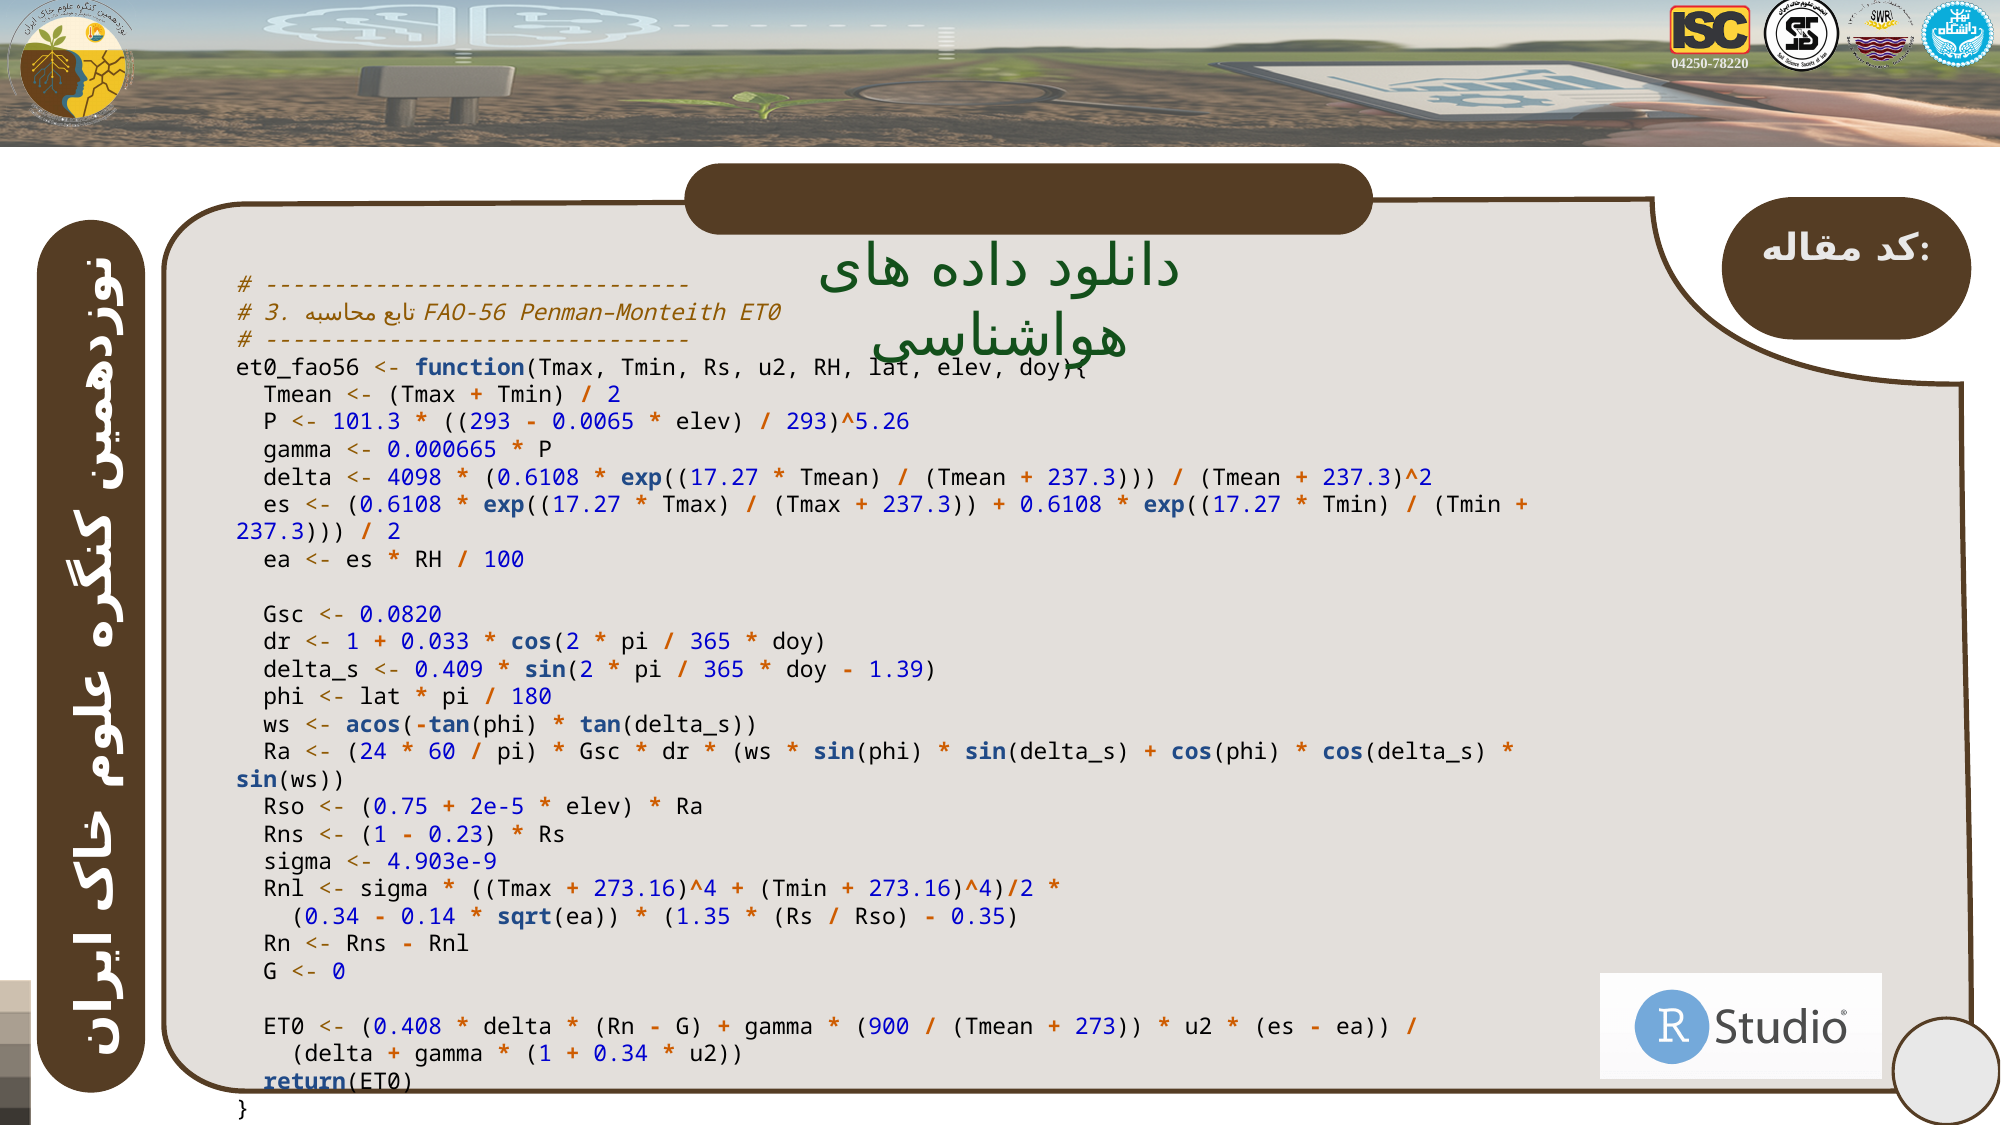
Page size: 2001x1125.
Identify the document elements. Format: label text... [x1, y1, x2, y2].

table_cell تعرق نسبی 60 [0, 0, 2000, 147]
picture [1659, 0, 2000, 80]
text_box # ------------------------------- # 3. تابع محاسبه FAO-56 Penman–Monteith ET0 # ------------------------------- et0_fao56 <- function(Tmax, Tmin, Rs, u2, RH, lat, elev, doy){ Tmean <- (Tmax + Tmin) / 2 P <- 101.3 * ((293 - 0.0065 * elev) / 293)^5.26 gamma <- 0.000665 * P delta <- 4098 * (0.6108 * exp((17.27 * Tmean) / (Tmean + 237.3))) / (Tmean + 237.3)^2 es <- (0.6108 * exp((17.27 * Tmax) / (Tmax + 237.3)) + 0.6108 * exp((17.27 * Tmin) / (Tmin + 237.3))) / 2 ea <- es * RH / 100 Gsc <- 0.0820 dr <- 1 + 0.033 * cos(2 * pi / 365 * doy) delta_s <- 0.409 * sin(2 * pi / 365 * doy - 1.39) phi <- lat * pi / 180 ws <- acos(-tan(phi) * tan(delta_s)) Ra <- (24 * 60 / pi) * Gsc * dr * (ws * sin(phi) * sin(delta_s) + cos(phi) * cos(delta_s) * sin(ws)) Rso <- (0.75 + 2e-5 * elev) * Ra Rns <- (1 - 0.23) * Rs sigma <- 4.903e-9 Rnl <- sigma * ((Tmax + 273.16)^4 + (Tmin + 273.16)^4)/2 * (0.34 - 0.14 * sqrt(ea)) * (1.35 * (Rs / Rso) - 0.35) Rn <- Rns - Rnl G <- 0 ET0 <- (0.408 * delta * (Rn - G) + gamma * (900 / (Tmean + 273)) * u2 * (es - ea)) / (delta + gamma * (1 + 0.34 * u2)) return(ET0) } [221, 262, 1621, 1125]
picture [1600, 972, 1882, 1080]
picture [6, 0, 136, 127]
text_box دانلود داده های هواشناسی [673, 219, 1327, 375]
